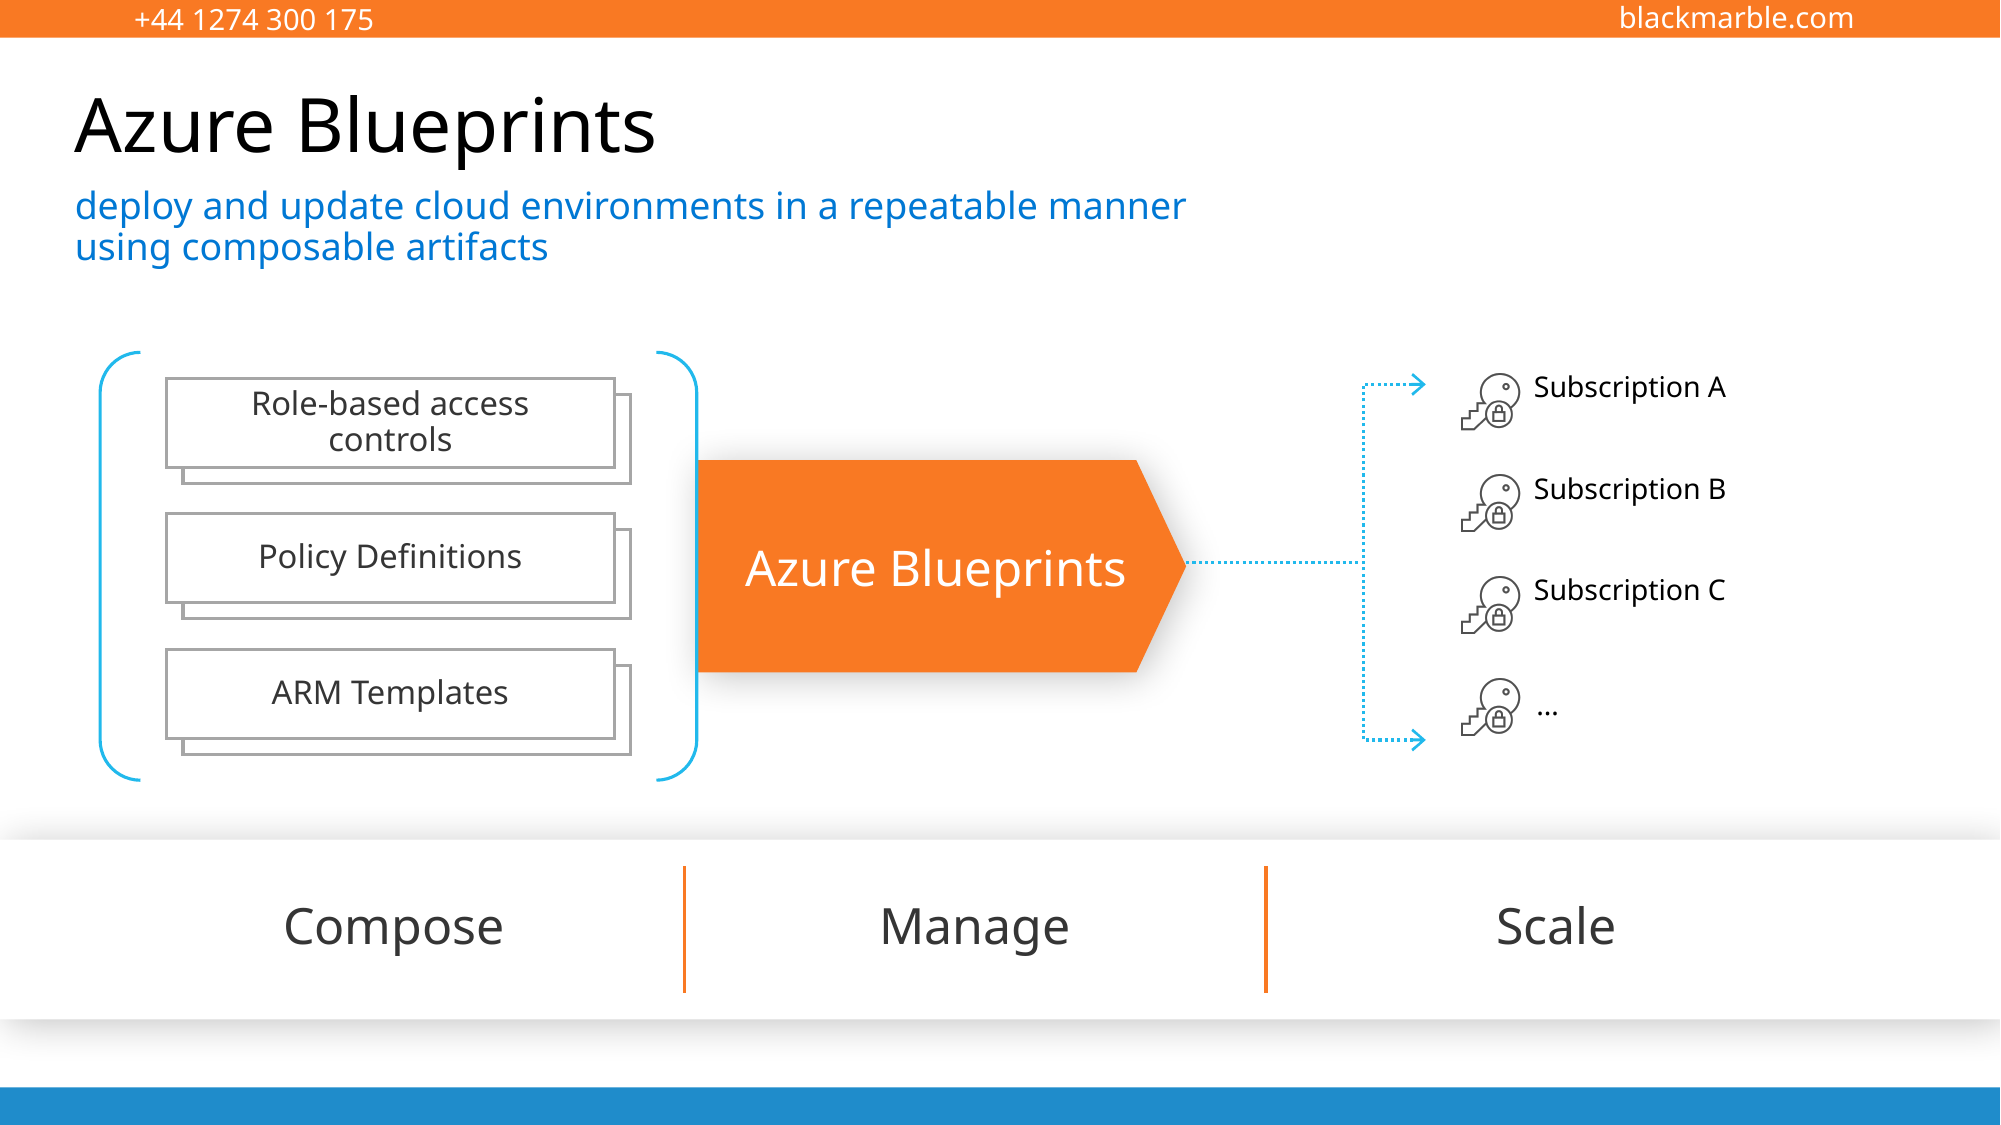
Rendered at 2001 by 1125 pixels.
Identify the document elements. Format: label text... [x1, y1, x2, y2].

title Azure Blueprints [74, 101, 1930, 168]
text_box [1445, 662, 1928, 756]
text_box deploy and update cloud environments in a repeatable manner using composable artifacts [74, 172, 1349, 284]
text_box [1445, 458, 1925, 548]
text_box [1186, 384, 1426, 740]
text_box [1445, 560, 1925, 650]
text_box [100, 352, 697, 781]
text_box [1445, 357, 1925, 447]
text_box Azure Blueprints [699, 460, 1186, 673]
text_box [0, 839, 2000, 1020]
